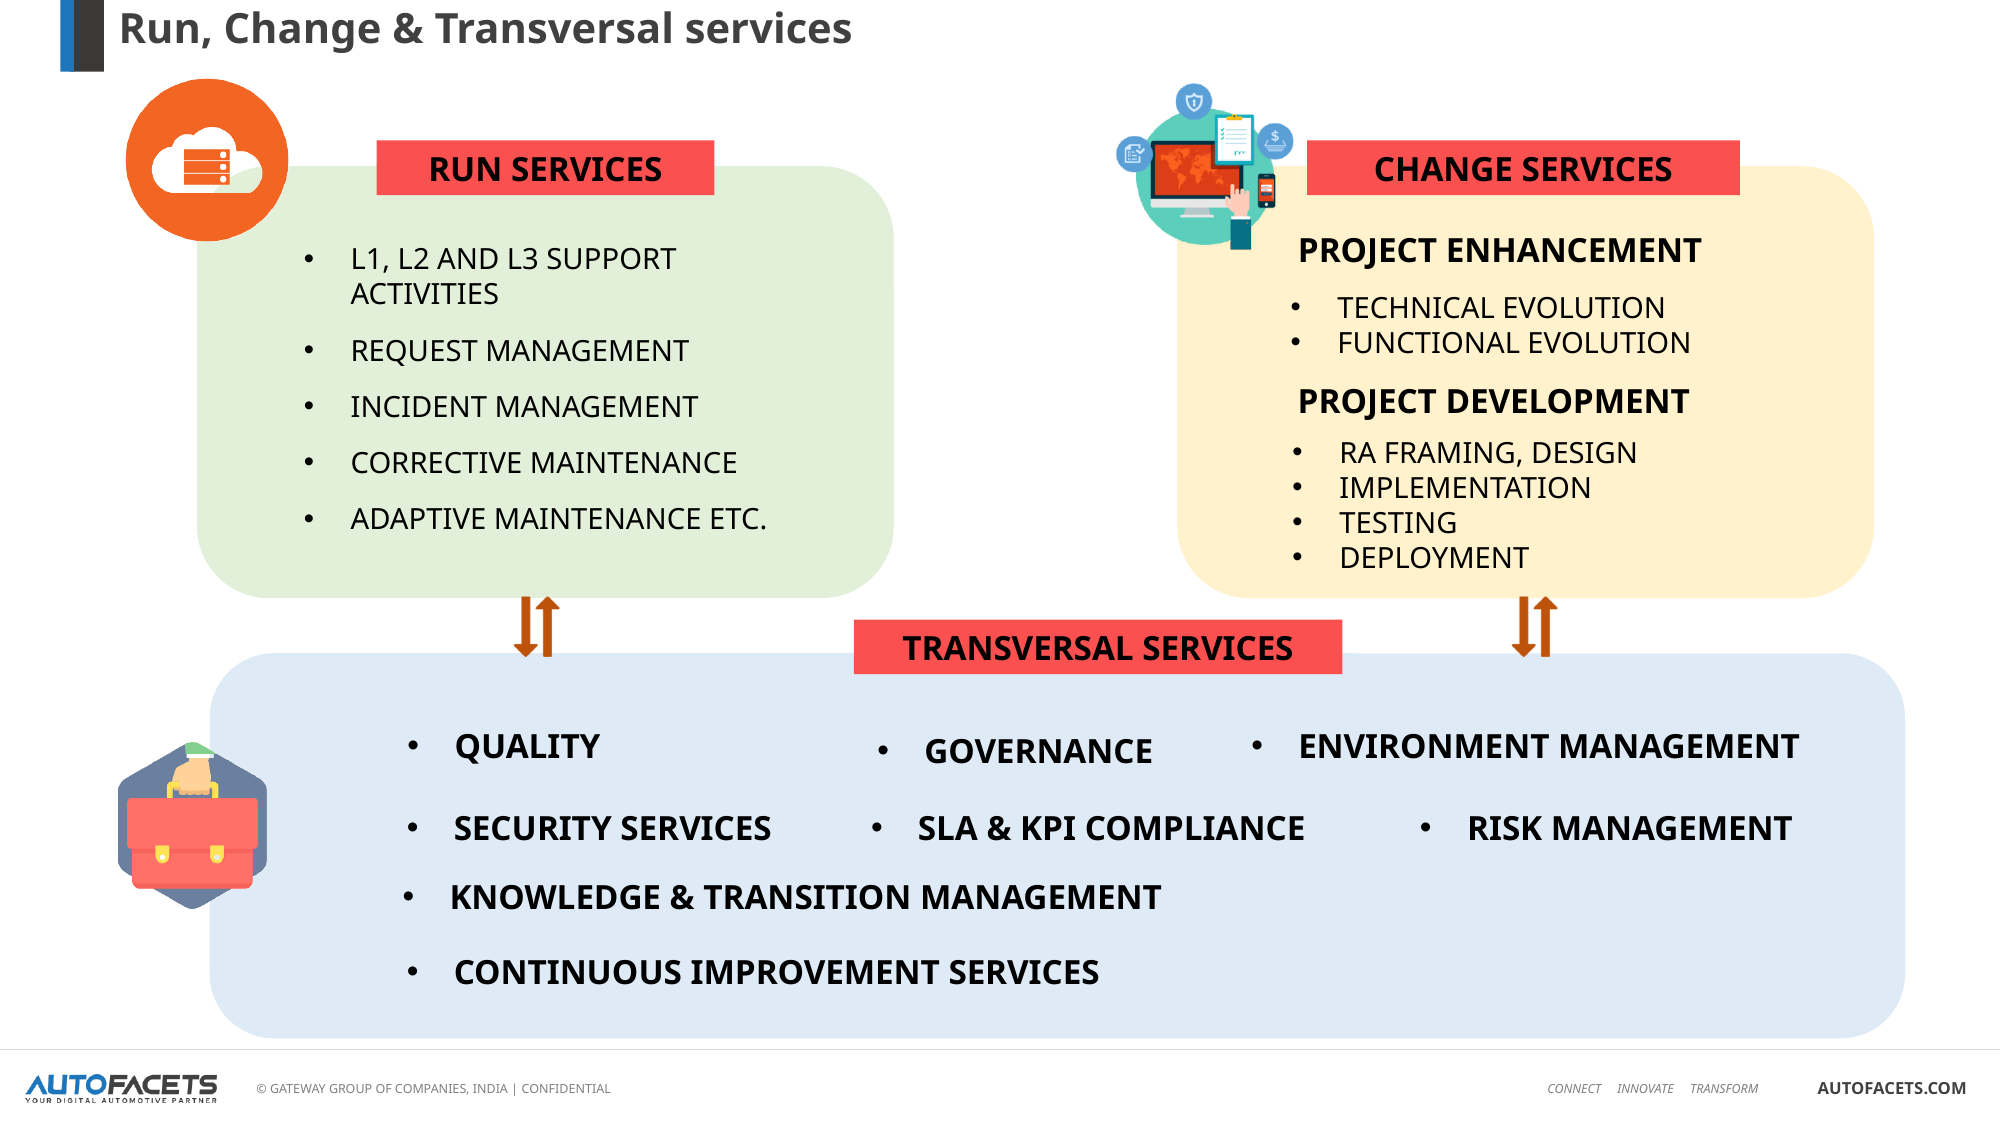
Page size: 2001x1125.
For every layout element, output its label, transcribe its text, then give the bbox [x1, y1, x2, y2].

list Run, Change & Transversal services [103, 0, 2000, 72]
text_box CONTINUOUS IMPROVEMENT SERVICES [392, 943, 1201, 999]
text_box SECURITY SERVICES [392, 799, 856, 855]
text_box TRANSVERSAL SERVICES [853, 619, 1343, 675]
picture [94, 727, 290, 923]
text_box SLA & KPI COMPLIANCE [856, 799, 1356, 855]
text_box KNOWLEDGE & TRANSITION MANAGEMENT [387, 868, 1382, 924]
picture [506, 596, 567, 657]
text_box RISK MANAGEMENT [1405, 799, 1905, 855]
text_box GOVERNANCE [862, 722, 1287, 778]
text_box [116, 69, 1875, 599]
text_box [209, 653, 1906, 1039]
picture [1504, 596, 1565, 657]
text_box QUALITY [392, 718, 687, 773]
picture [25, 1074, 217, 1103]
text_box ENVIRONMENT MANAGEMENT [1236, 718, 1882, 773]
